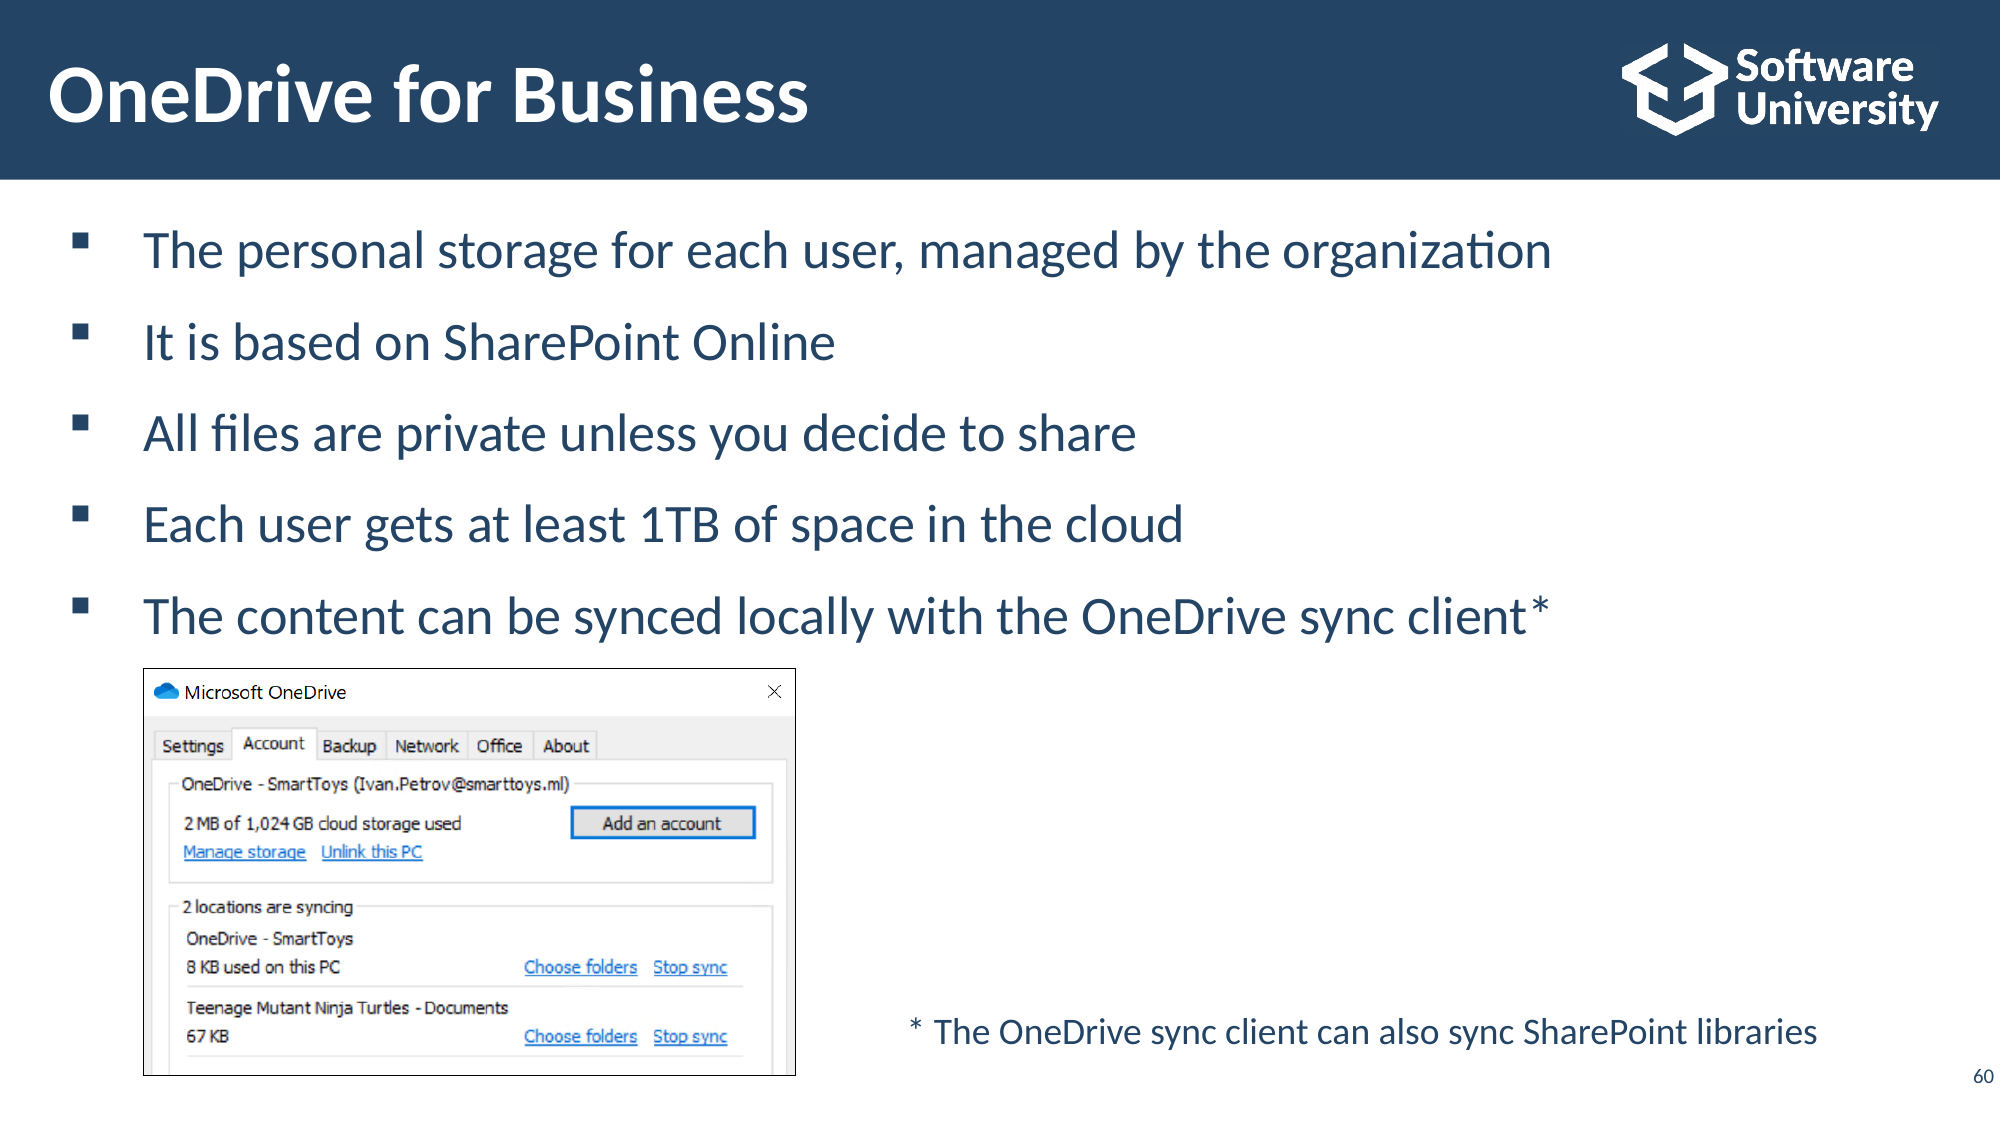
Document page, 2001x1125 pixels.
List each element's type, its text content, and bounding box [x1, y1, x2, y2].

slide_number 60 [1929, 1049, 2000, 1100]
picture [1622, 43, 1939, 136]
title OneDrive for Business [31, 16, 1591, 162]
picture [142, 668, 795, 1075]
text_box * The OneDrive sync client can also sync SharePoint libraries [891, 1000, 1851, 1060]
list The personal storage for each user, managed by the organization It is based on SharePoint Online All files are private unless you decide to share Each user gets at least 1TB of space in the cloud The content can be synced locally with the OneDrive sync client* [50, 205, 1989, 654]
